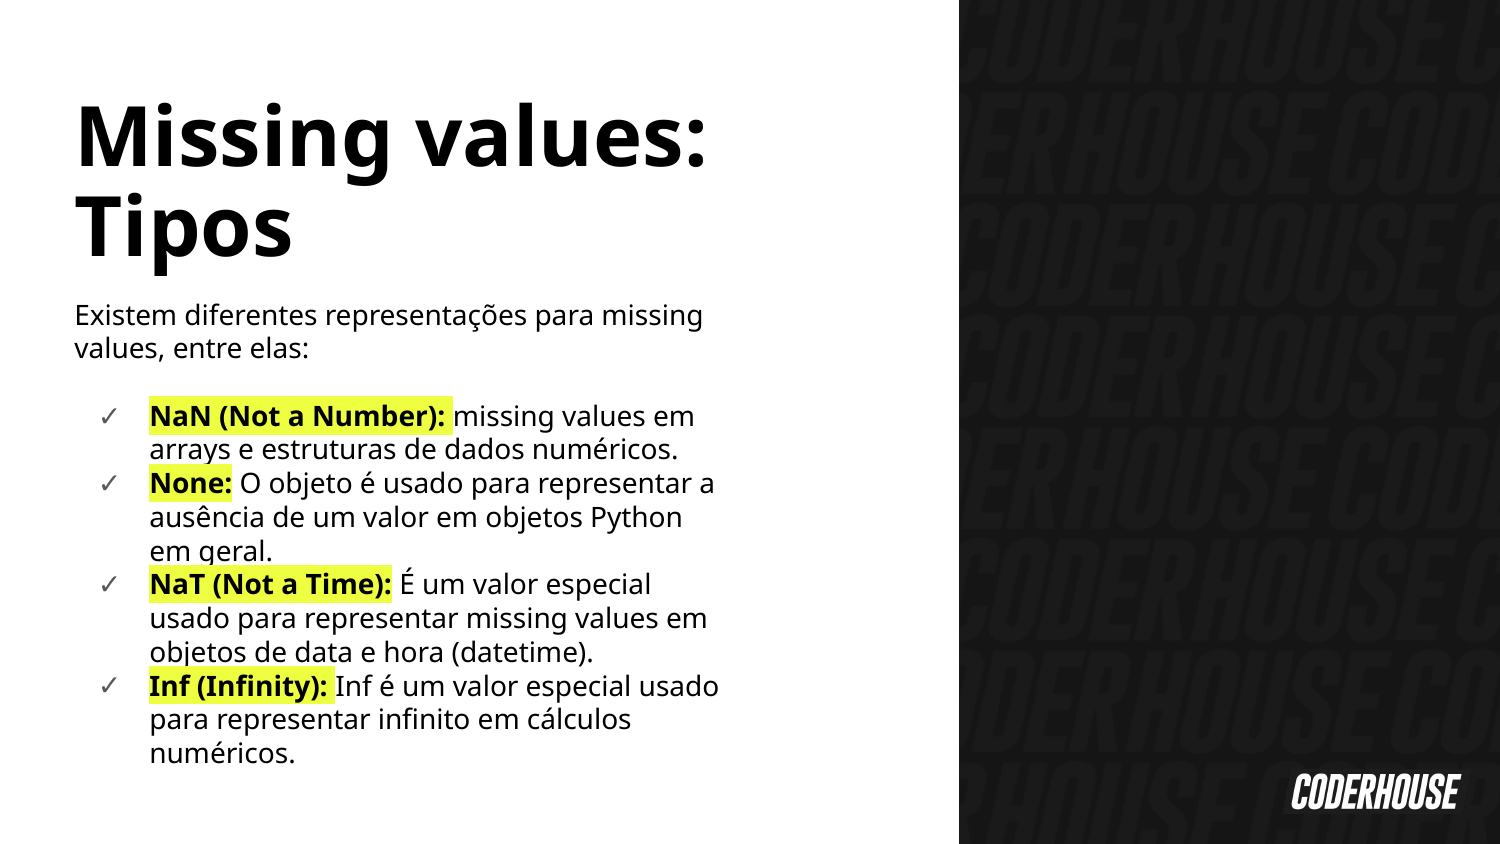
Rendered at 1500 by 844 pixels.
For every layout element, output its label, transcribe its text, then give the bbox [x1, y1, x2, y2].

picture [958, 0, 1500, 844]
text_box Missing values: Tipos [59, 79, 908, 290]
text_box Existem diferentes representações para missing values, entre elas: NaN (Not a Number): missing values em arrays e estruturas de dados numéricos. None: O objeto é usado para representar a ausência de um valor em objetos Python em geral. NaT (Not a Time): É um valor especial usado para representar missing values em objetos de data e hora (datetime). Inf (Infinity): Inf é um valor especial usado para representar infinito em cálculos numéricos. [59, 282, 736, 785]
